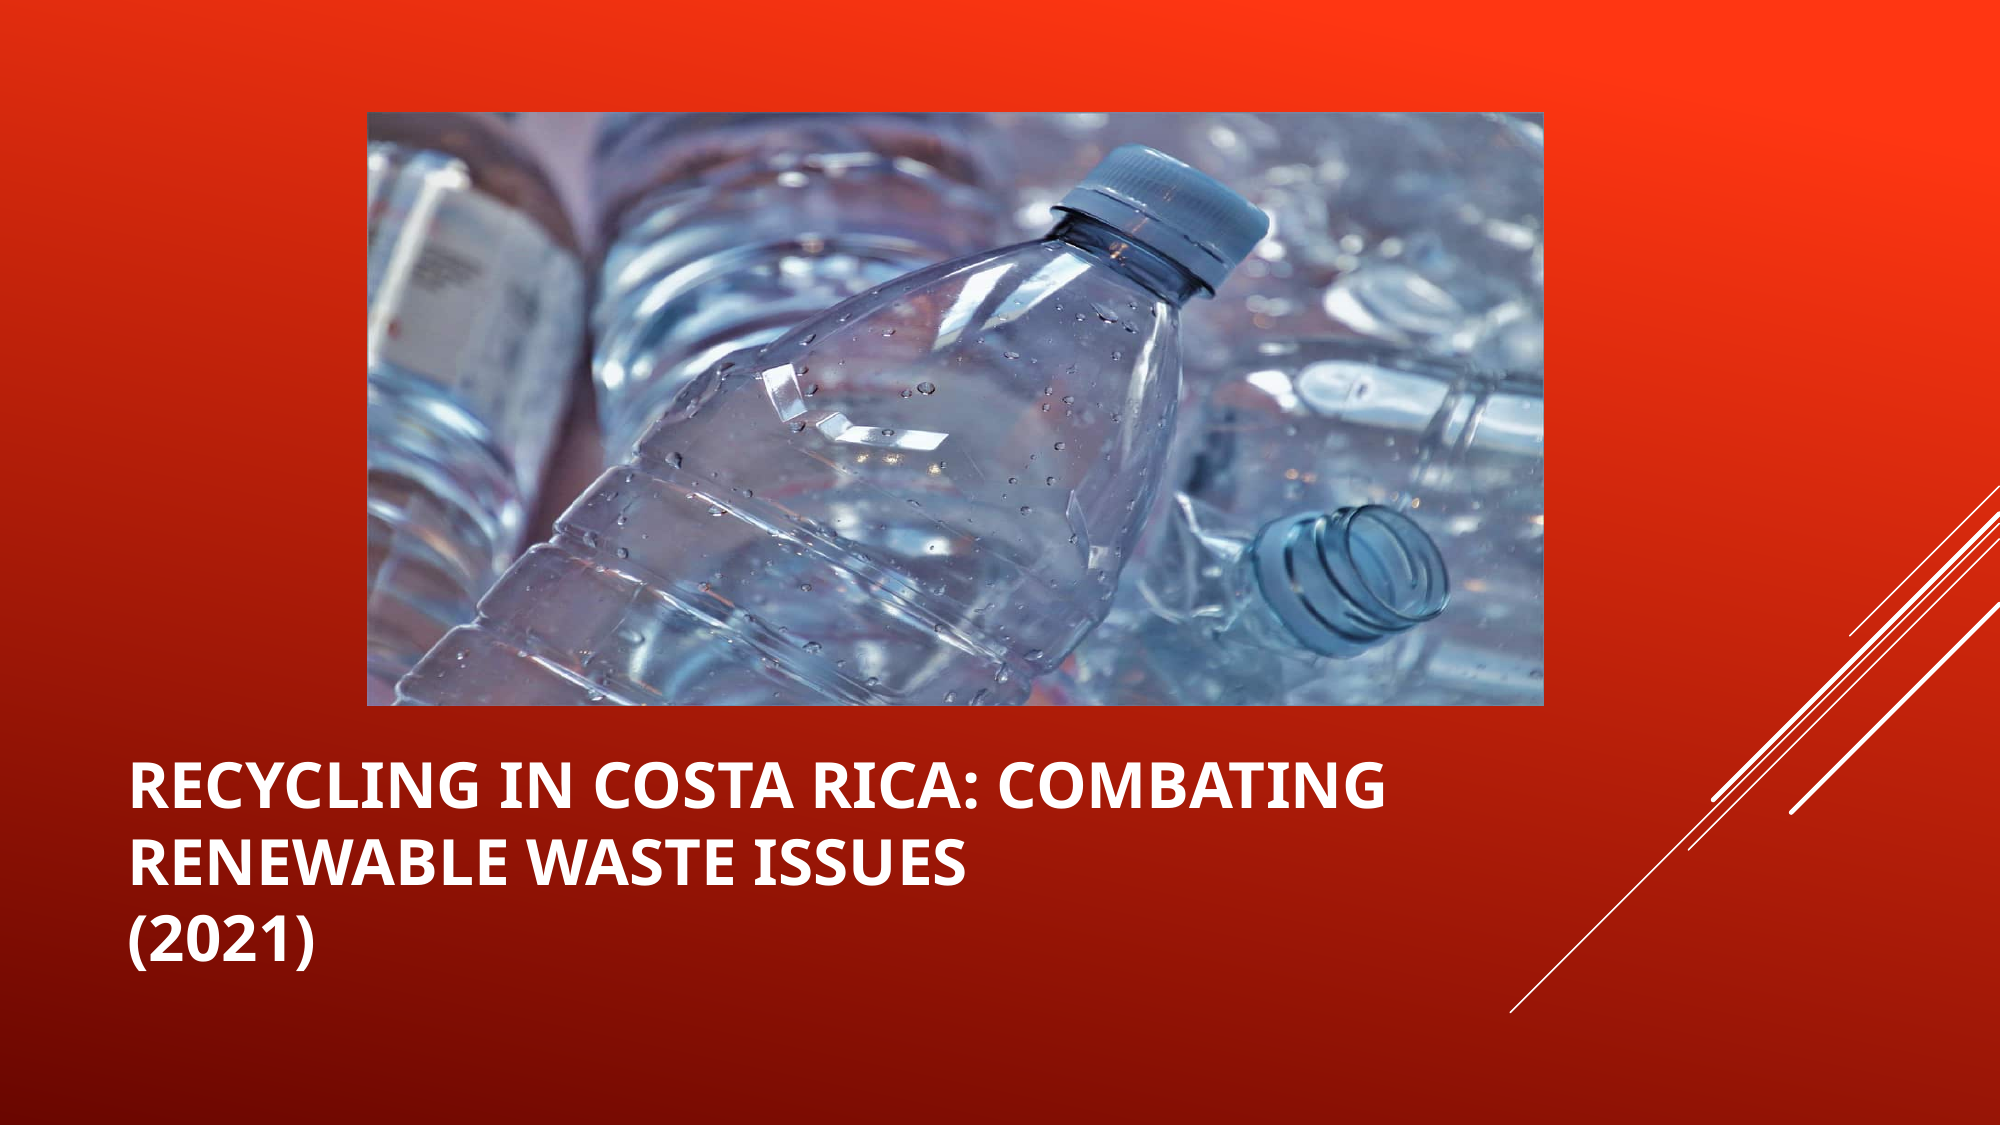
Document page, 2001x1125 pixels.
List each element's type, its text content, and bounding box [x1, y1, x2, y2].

title Recycling in Costa Rica: Combating Renewable Waste Issues (2021) [112, 736, 1513, 984]
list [367, 112, 1544, 706]
